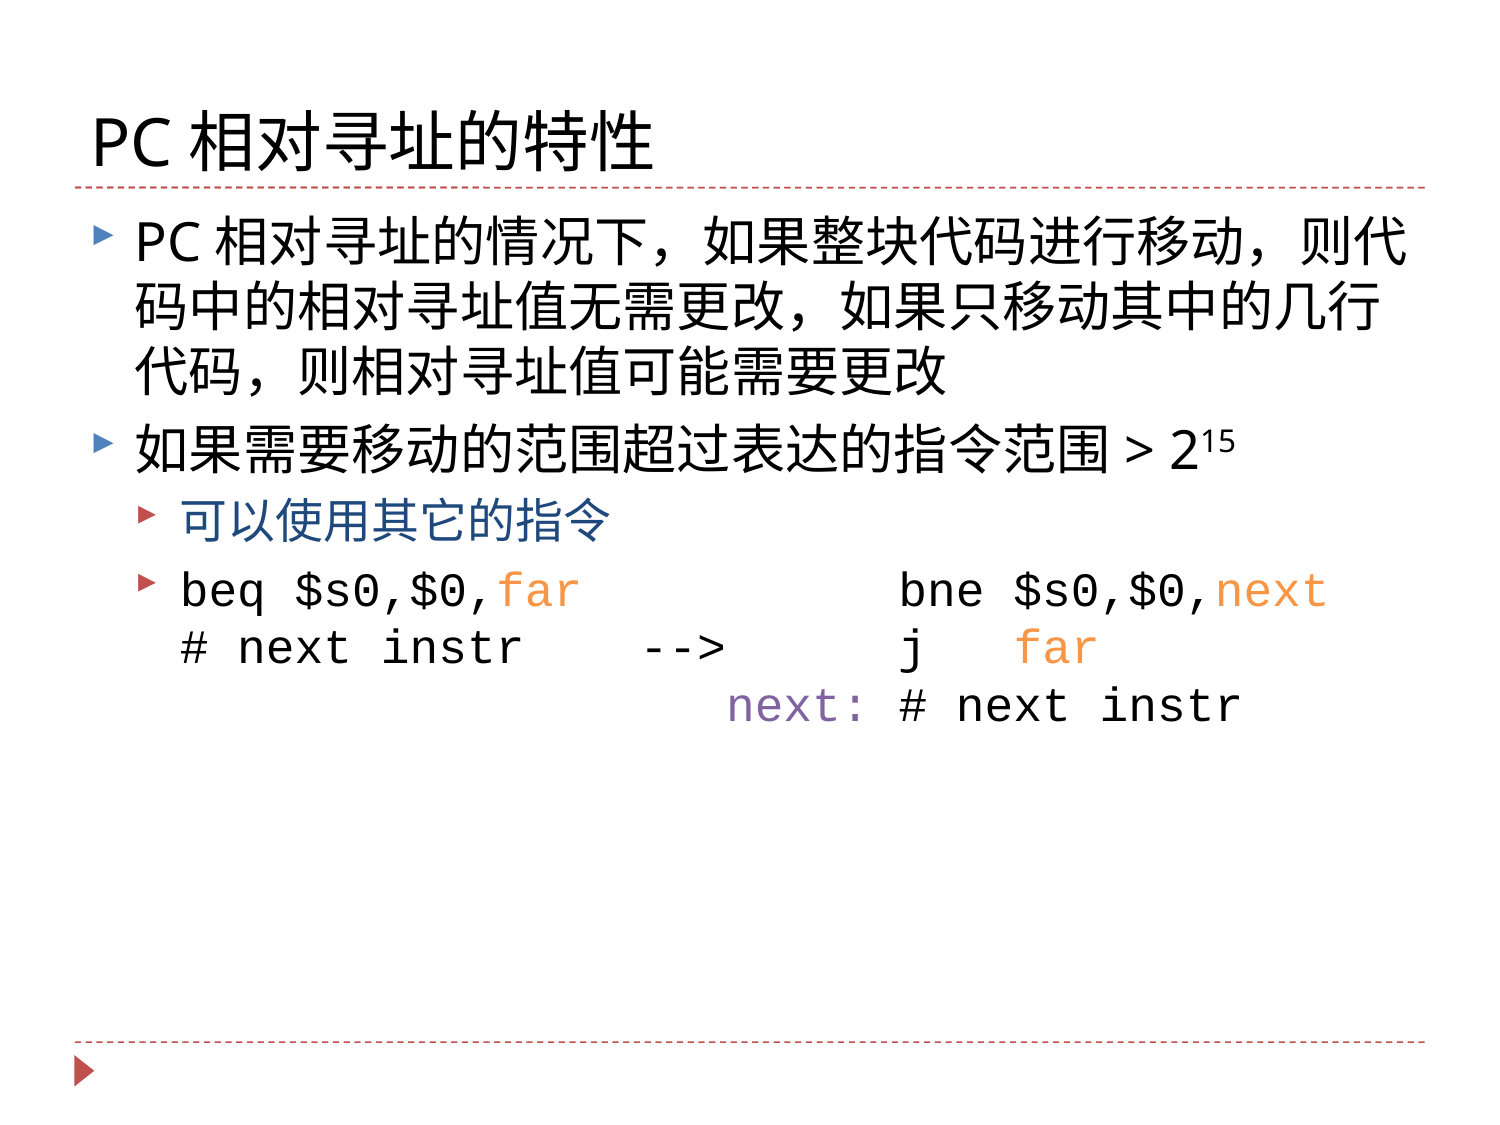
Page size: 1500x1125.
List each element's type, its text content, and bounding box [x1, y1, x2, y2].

list PC相对寻址的情况下，如果整块代码进行移动，则代码中的相对寻址值无需更改，如果只移动其中的几行代码，则相对寻址值可能需要更改 如果需要移动的范围超过表达的指令范围> 215 可以使用其它的指令 beq $s0,$0,far bne $s0,$0,next # next instr --> j far next: # next instr [75, 200, 1425, 1006]
title PC相对寻址的特性 [75, 24, 1425, 188]
